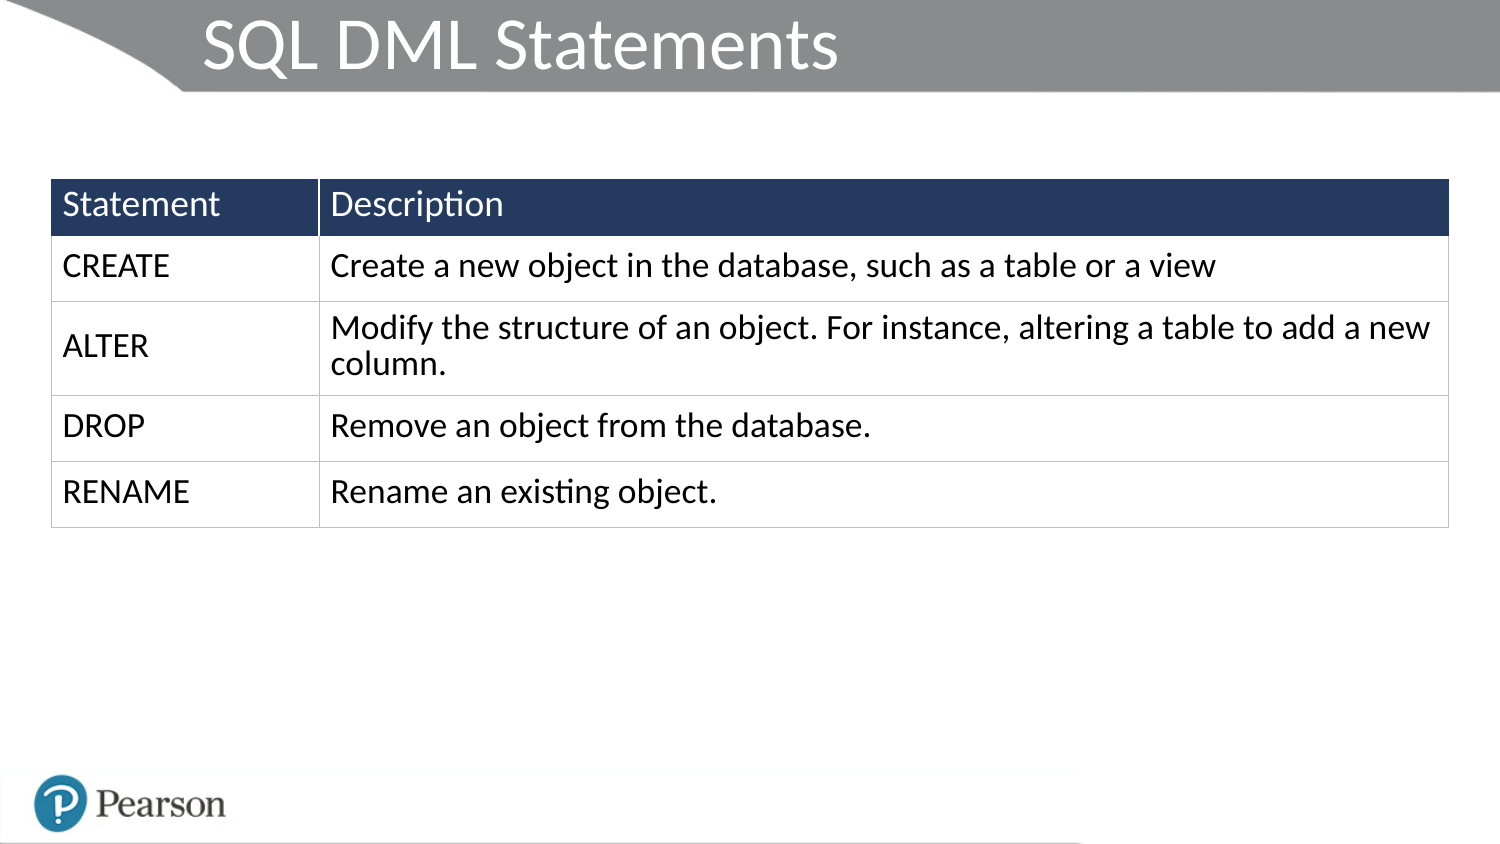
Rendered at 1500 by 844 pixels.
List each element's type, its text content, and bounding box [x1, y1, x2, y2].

title SQL DML Statements [187, 0, 1426, 79]
table_cell RENAME [52, 462, 319, 527]
table_cell DROP [52, 396, 319, 461]
table_header Description [320, 179, 1448, 236]
table_cell Remove an object from the database. [320, 396, 1448, 461]
table_cell Modify the structure of an object. For instance, altering a table to add a new column. [320, 302, 1448, 395]
table_cell CREATE [52, 236, 319, 301]
table_cell Create a new object in the database, such as a table or a view [320, 236, 1448, 301]
table_cell ALTER [52, 302, 319, 395]
table_header Statement [52, 179, 318, 236]
picture [0, 0, 1500, 844]
table_cell Rename an existing object. [320, 462, 1448, 527]
